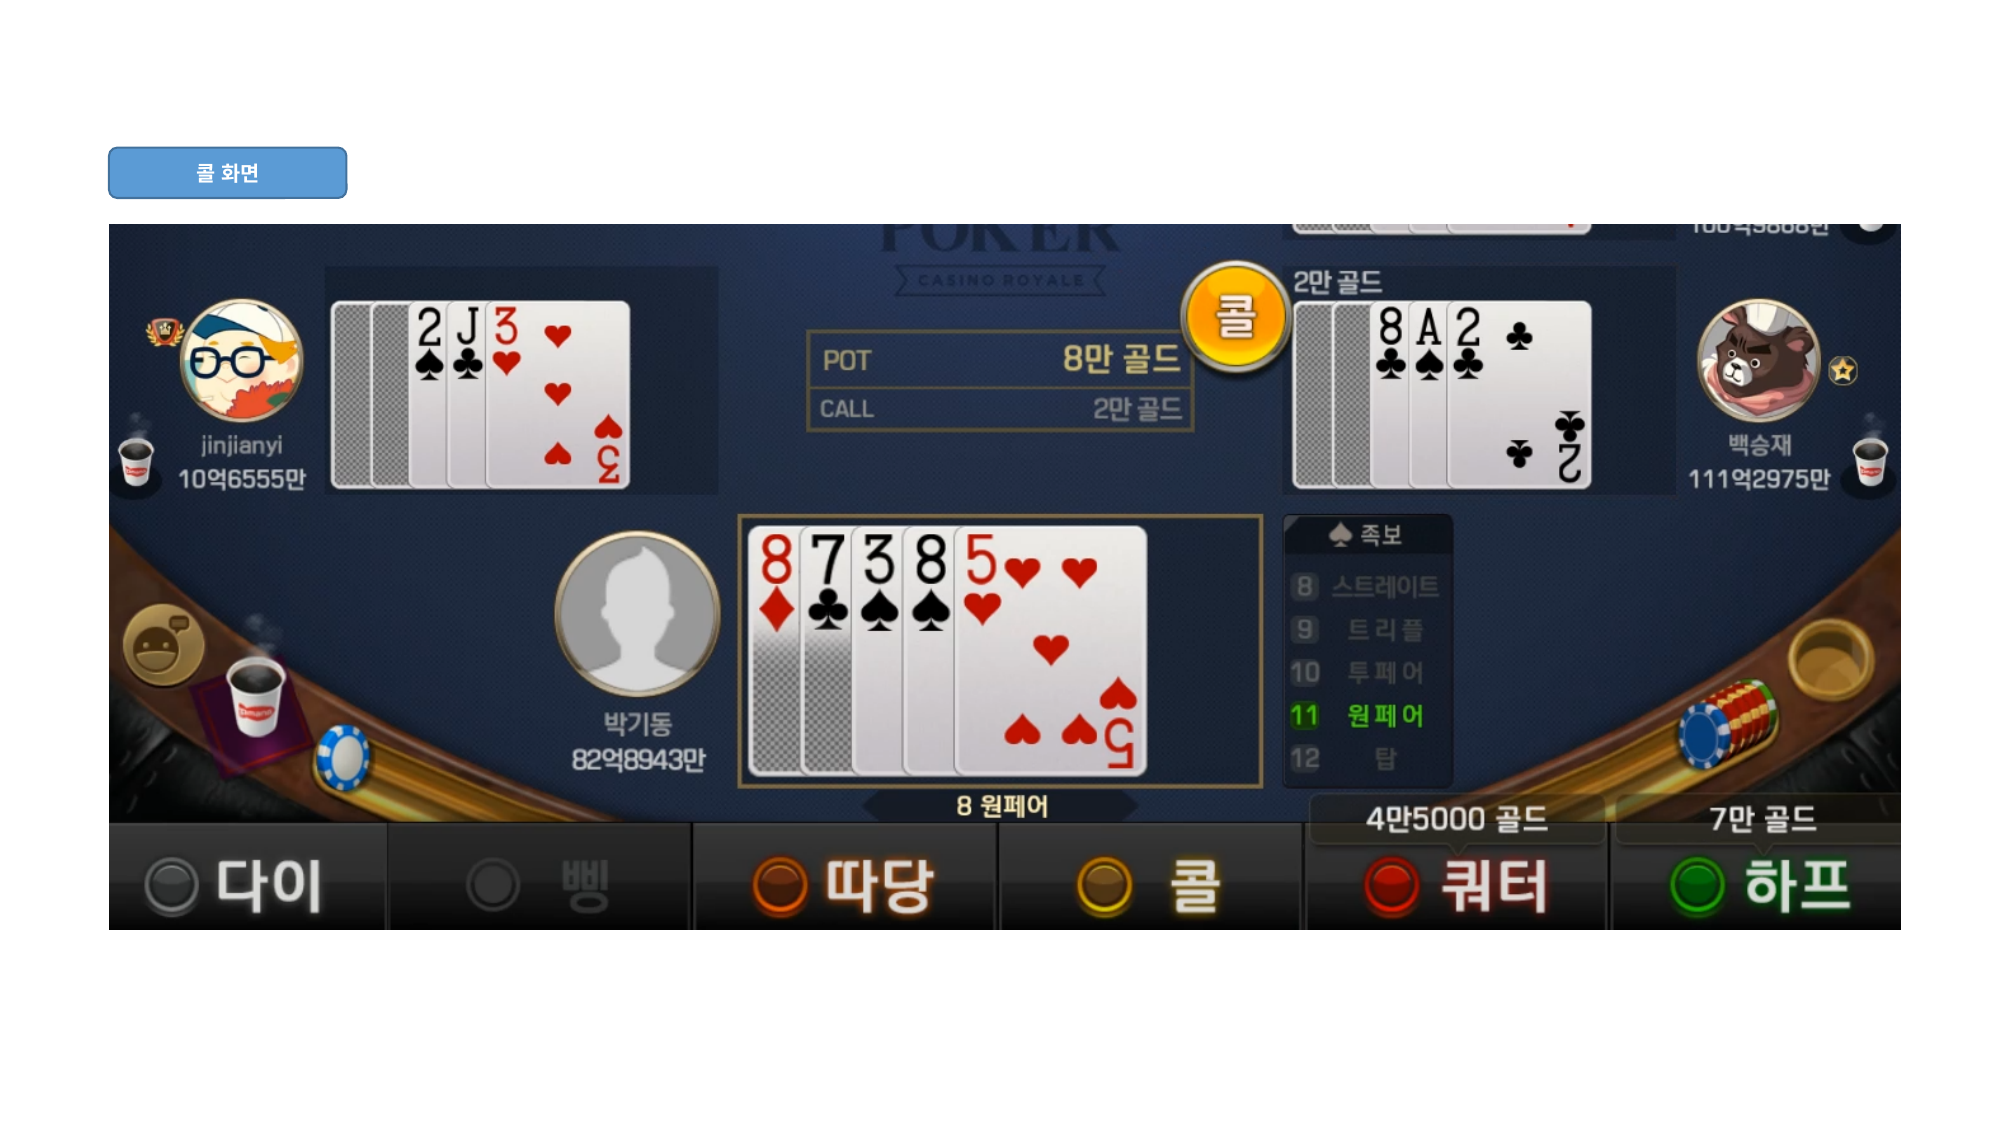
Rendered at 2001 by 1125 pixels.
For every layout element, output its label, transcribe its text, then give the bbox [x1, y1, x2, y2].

text_box 콜 화면 [107, 146, 348, 200]
picture [108, 224, 1901, 930]
